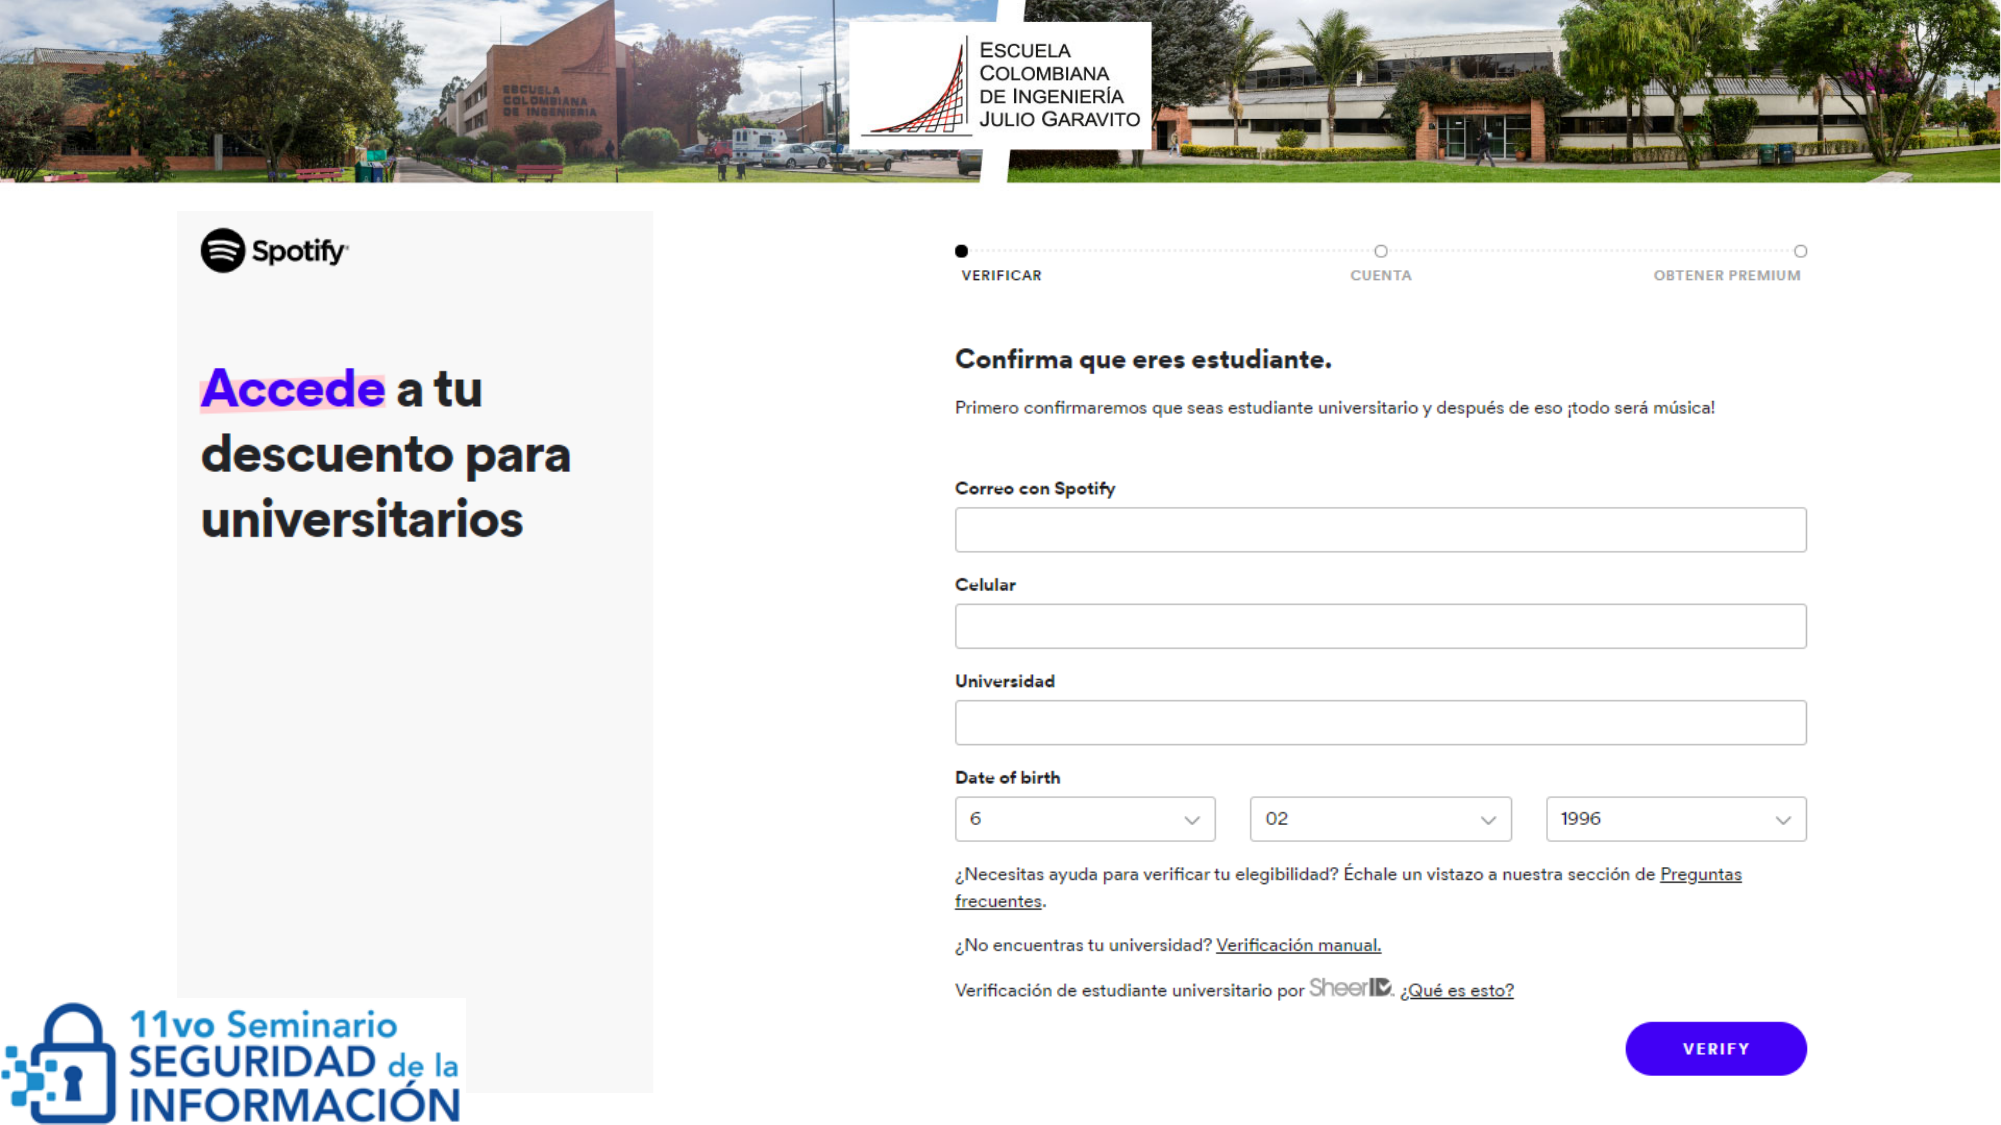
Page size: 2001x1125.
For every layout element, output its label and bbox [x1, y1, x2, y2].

list [177, 211, 1823, 1093]
picture [0, 0, 2001, 1125]
